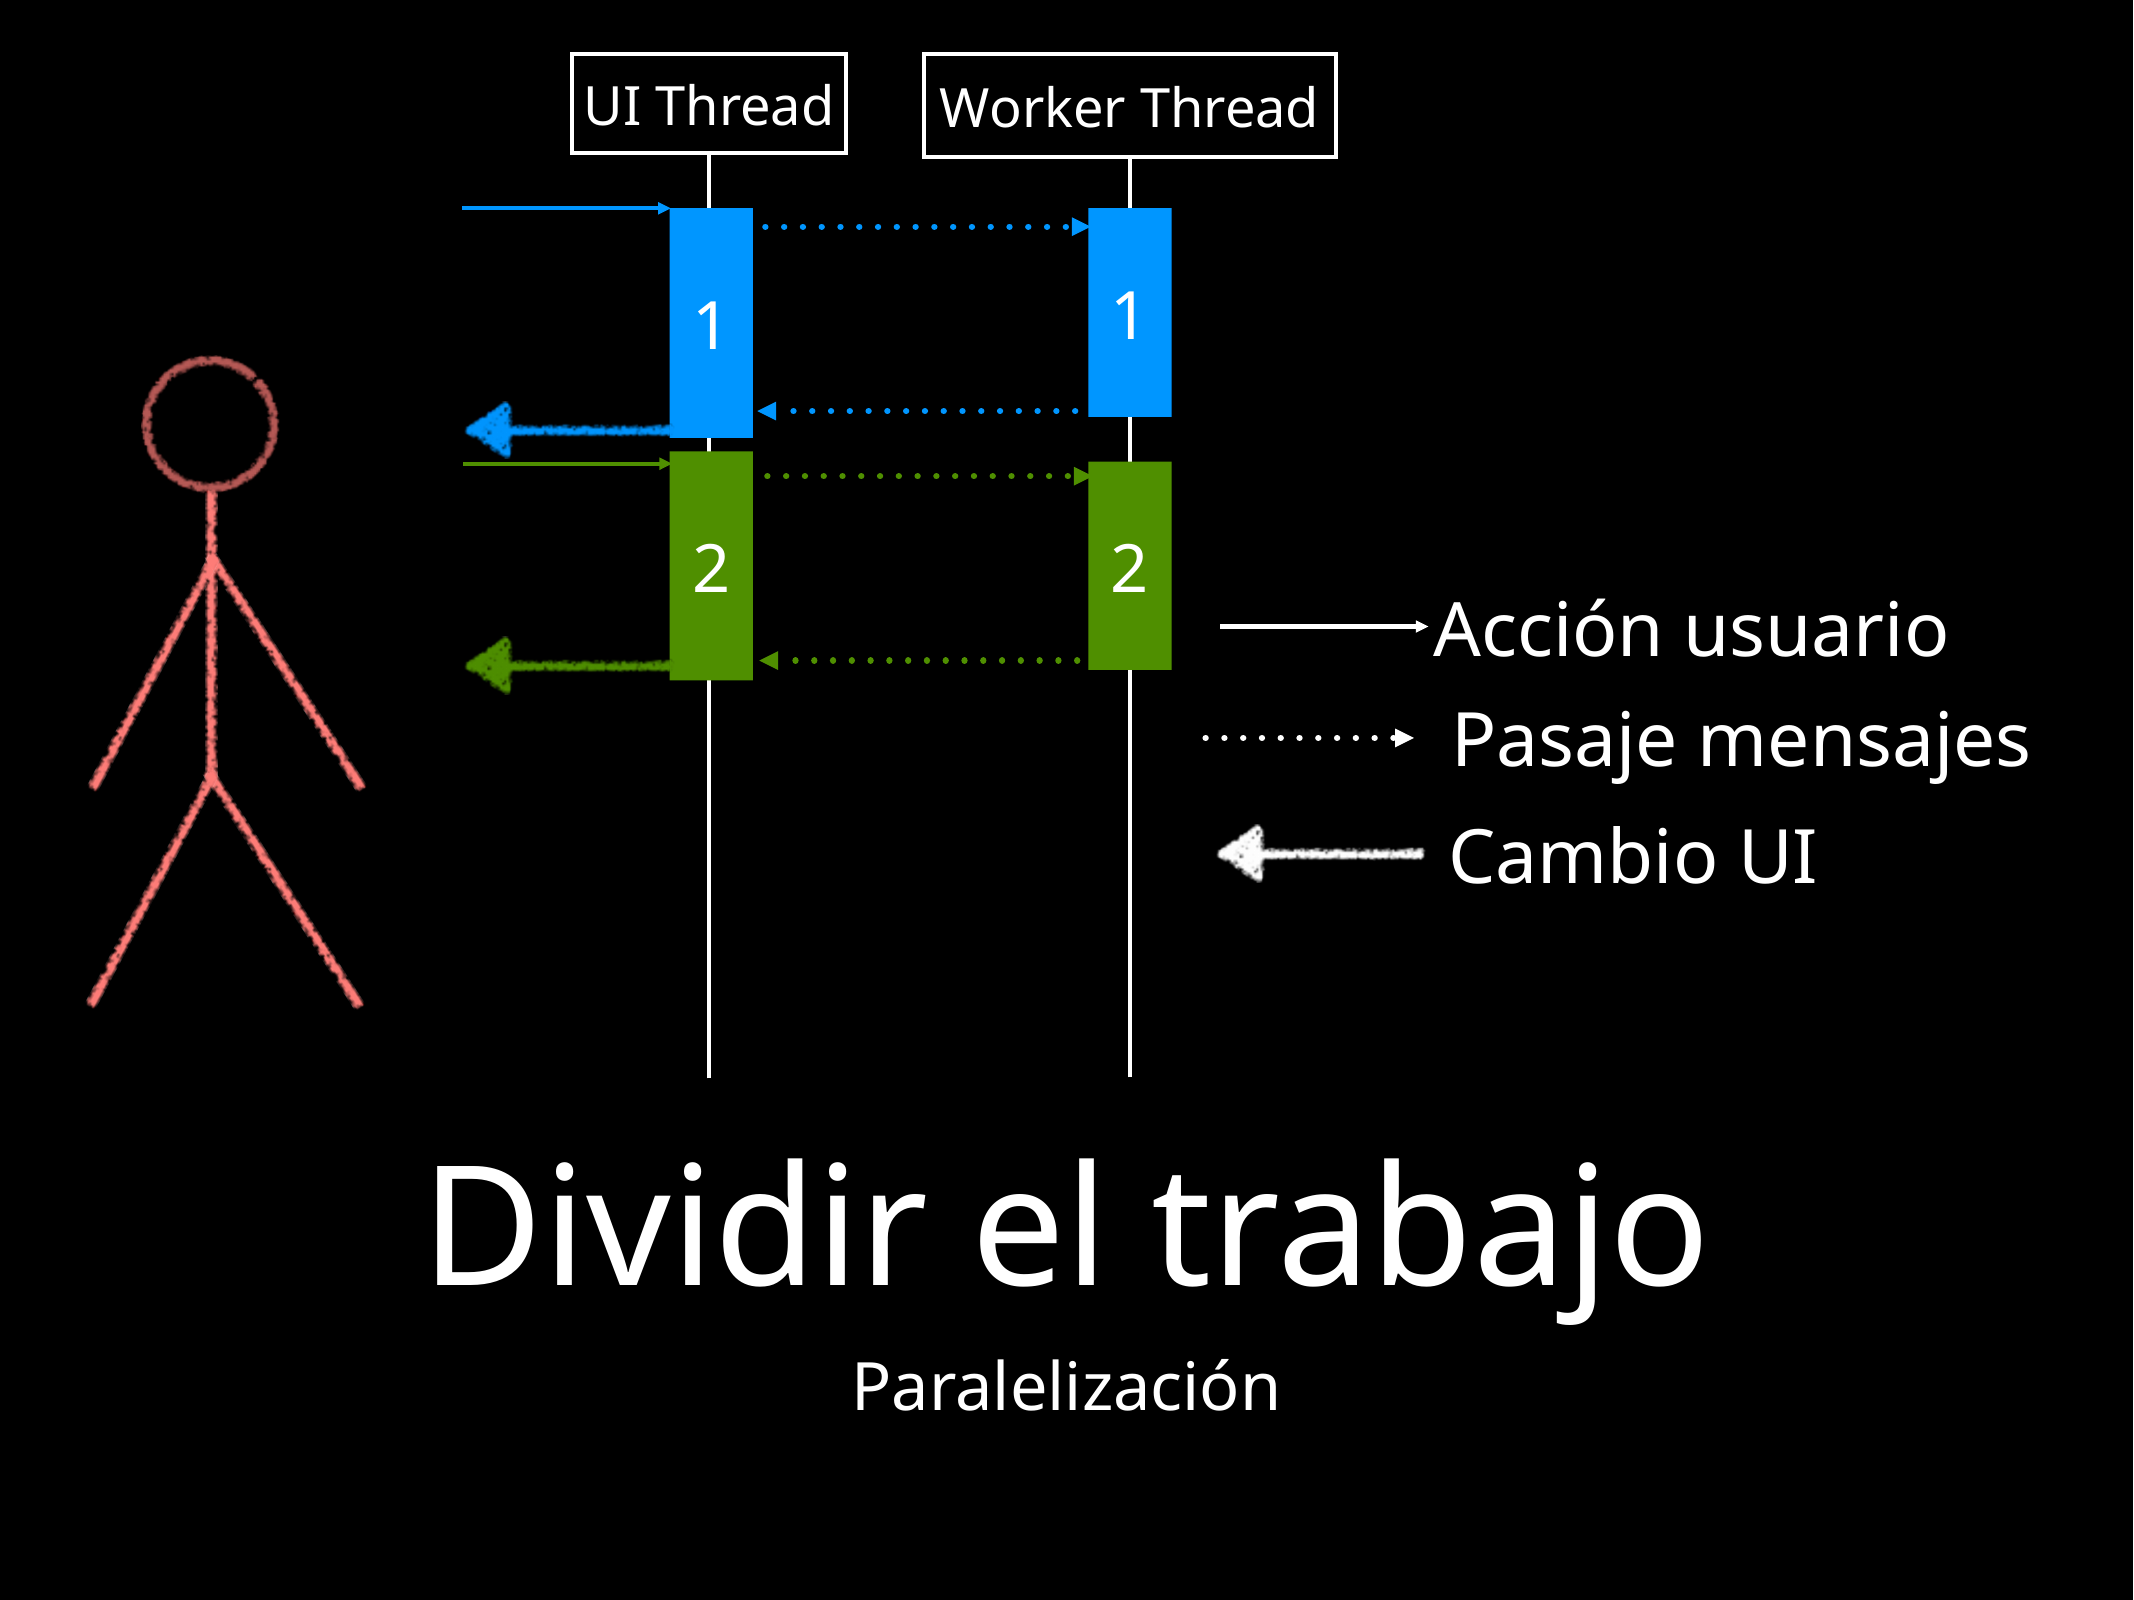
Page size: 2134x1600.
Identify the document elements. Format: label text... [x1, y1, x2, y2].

picture [1210, 824, 1432, 883]
title Dividir el trabajo [207, 1101, 1926, 1336]
text_box Acción usuario [1424, 573, 1959, 680]
text_box [1337, 620, 1424, 633]
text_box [571, 53, 847, 1079]
picture [458, 400, 680, 459]
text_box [923, 53, 1337, 1078]
list Paralelización [207, 1343, 1926, 1530]
text_box Cambio UI [1439, 800, 1827, 907]
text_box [80, 355, 373, 1018]
picture [458, 636, 680, 695]
text_box Pasaje mensajes [1442, 682, 2041, 790]
text_box [1401, 731, 1414, 745]
